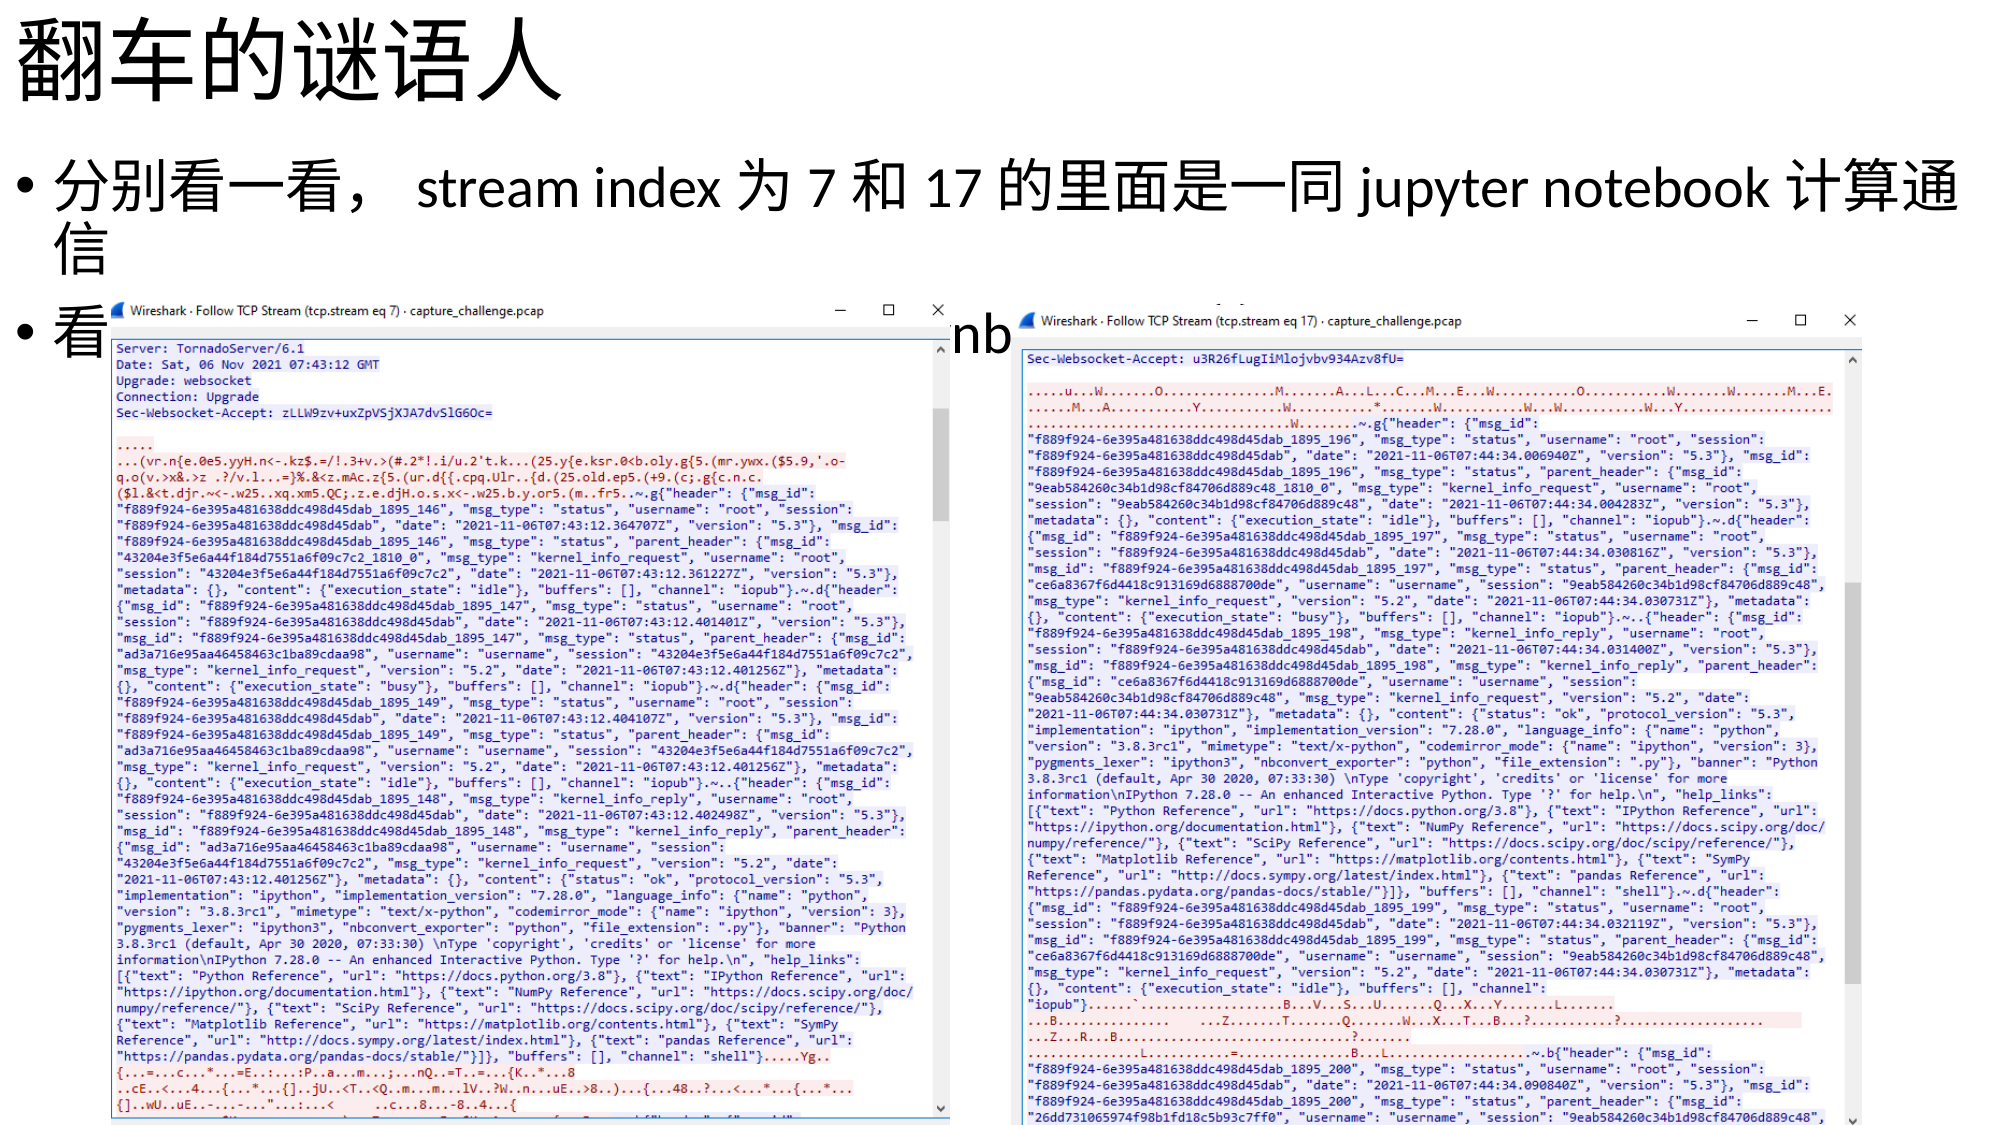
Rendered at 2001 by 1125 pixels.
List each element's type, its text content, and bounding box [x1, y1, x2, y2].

picture [111, 297, 950, 1125]
picture [1011, 305, 1862, 1125]
title 翻车的谜语人 [0, 0, 2000, 130]
list 分别看一看，stream index为7和17的里面是一同jupyter notebook计算通信 看起来没什么用，毕竟结果都在ipynb里面写着呢 [0, 149, 2000, 1125]
